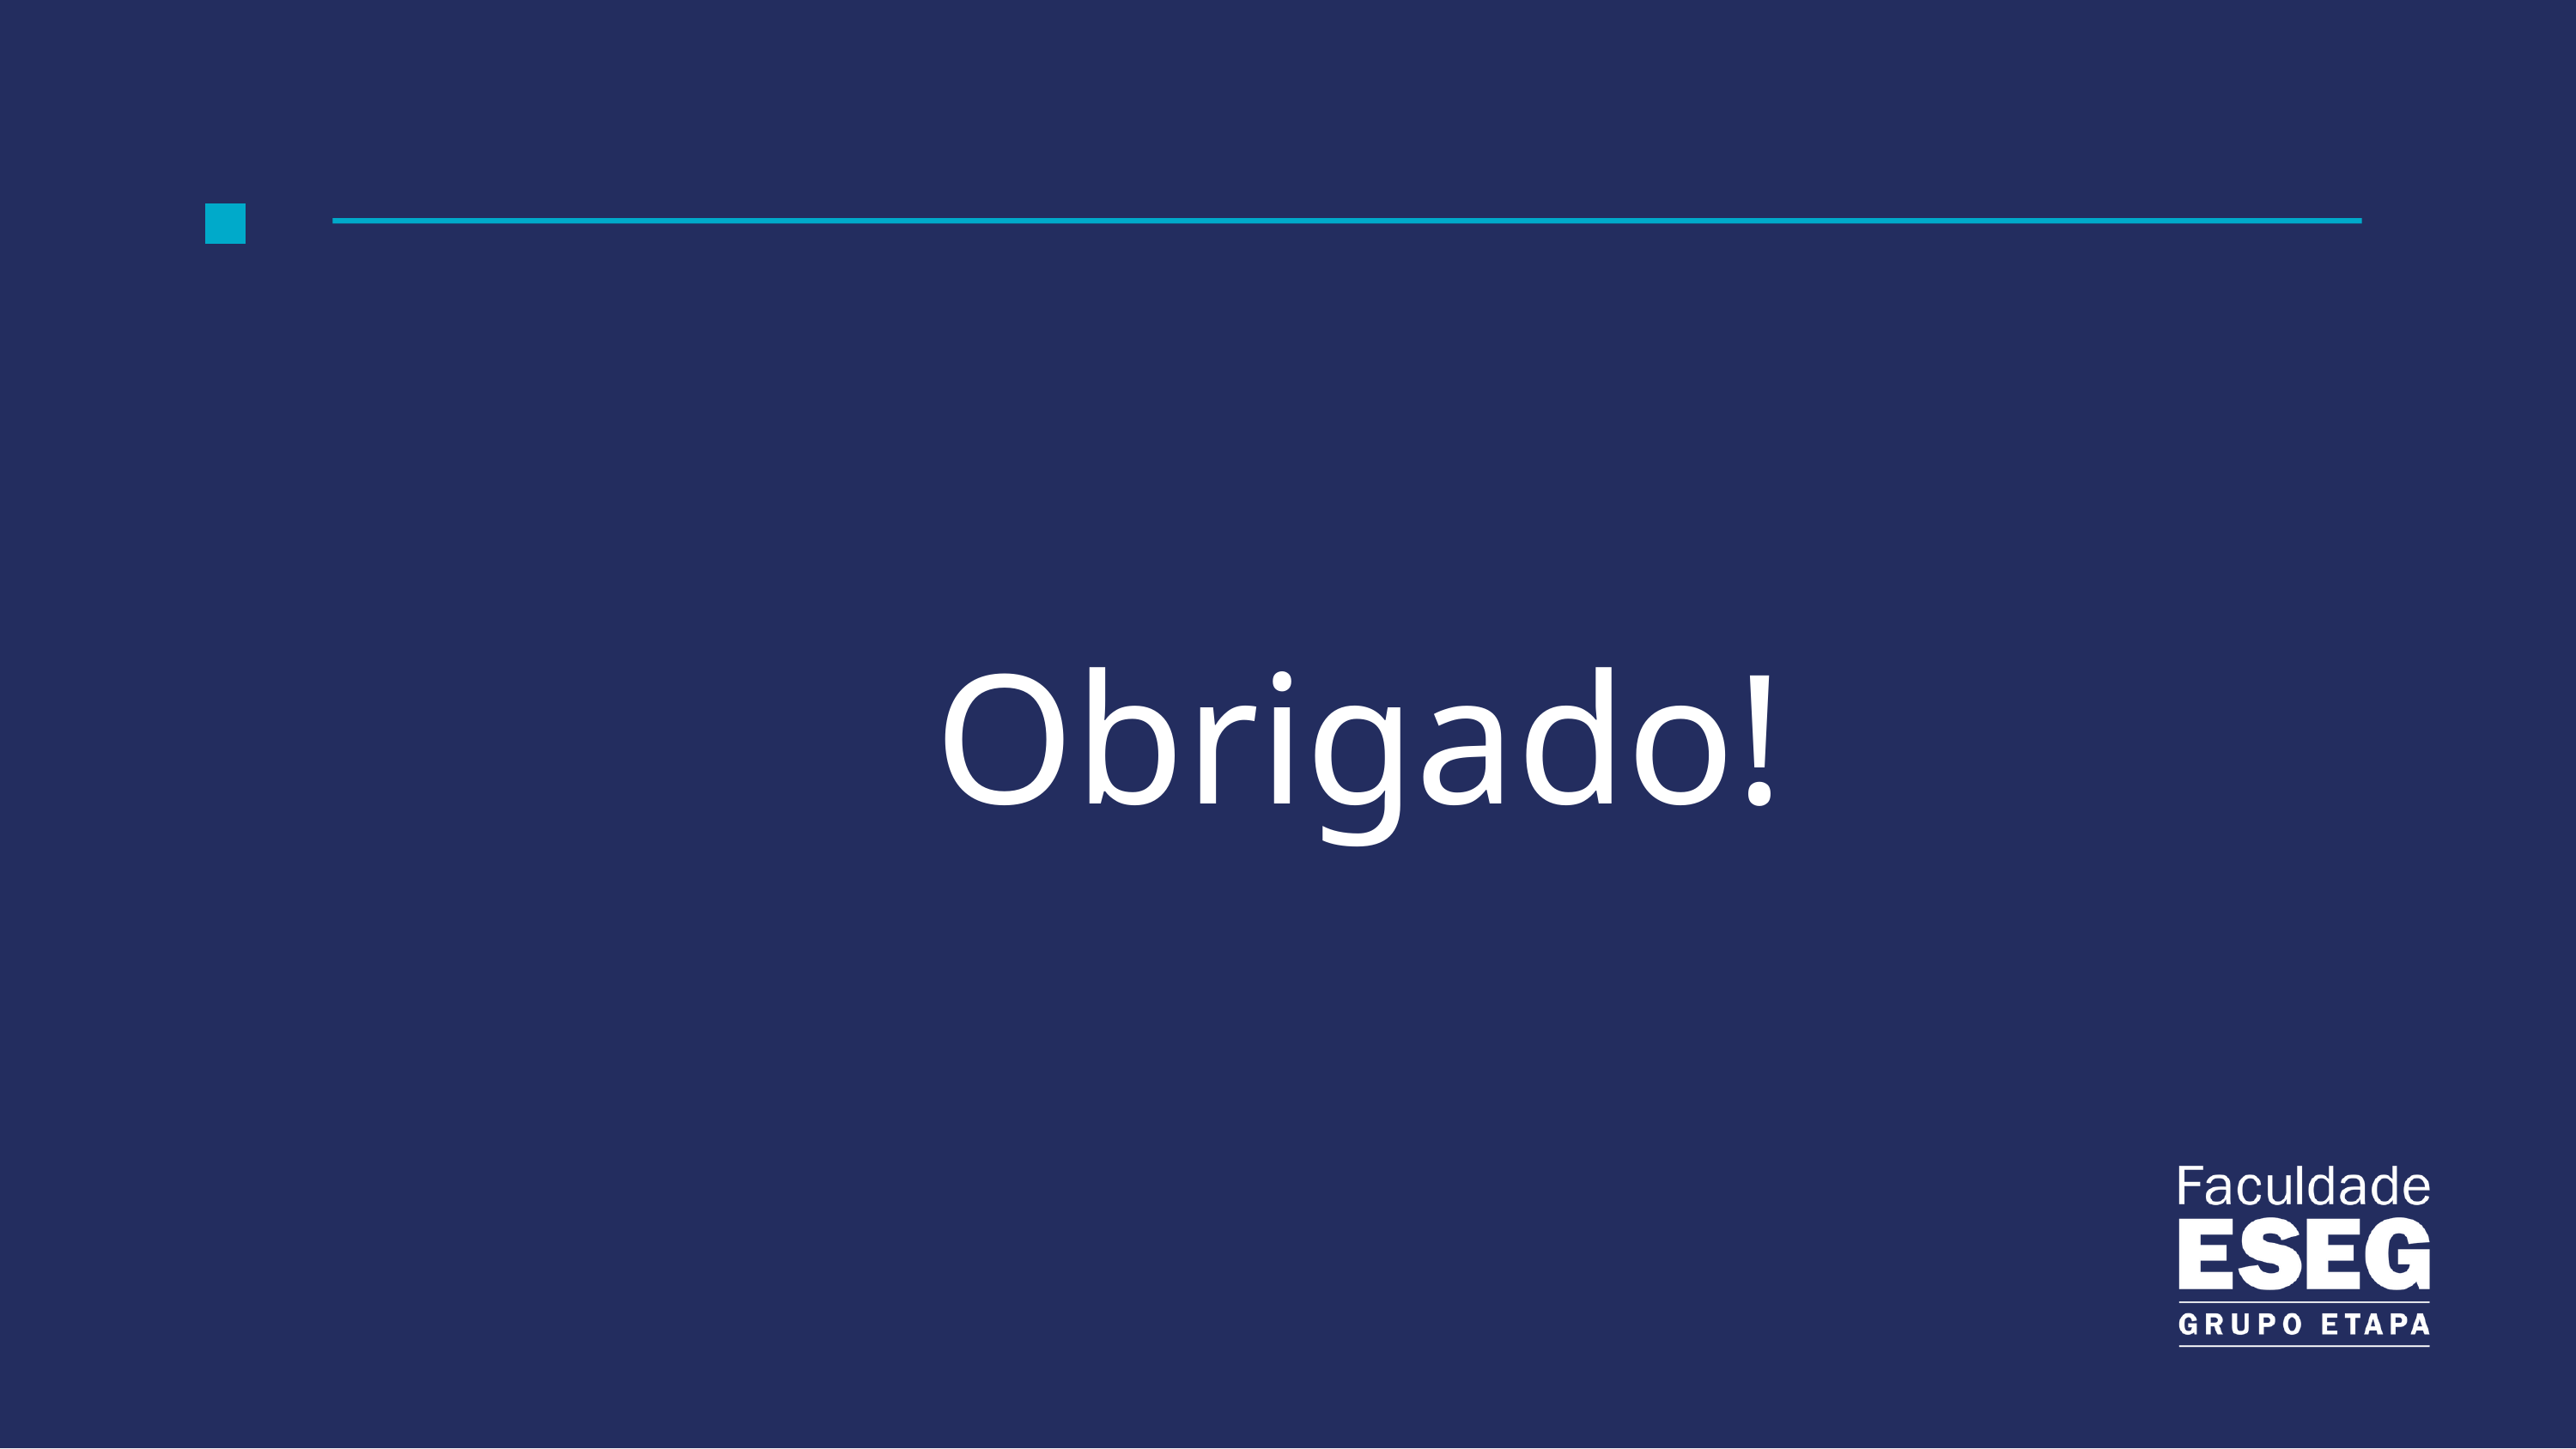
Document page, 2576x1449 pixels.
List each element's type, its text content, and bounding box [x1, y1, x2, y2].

text_box Obrigado! [344, 637, 2374, 812]
picture [2176, 1163, 2432, 1349]
